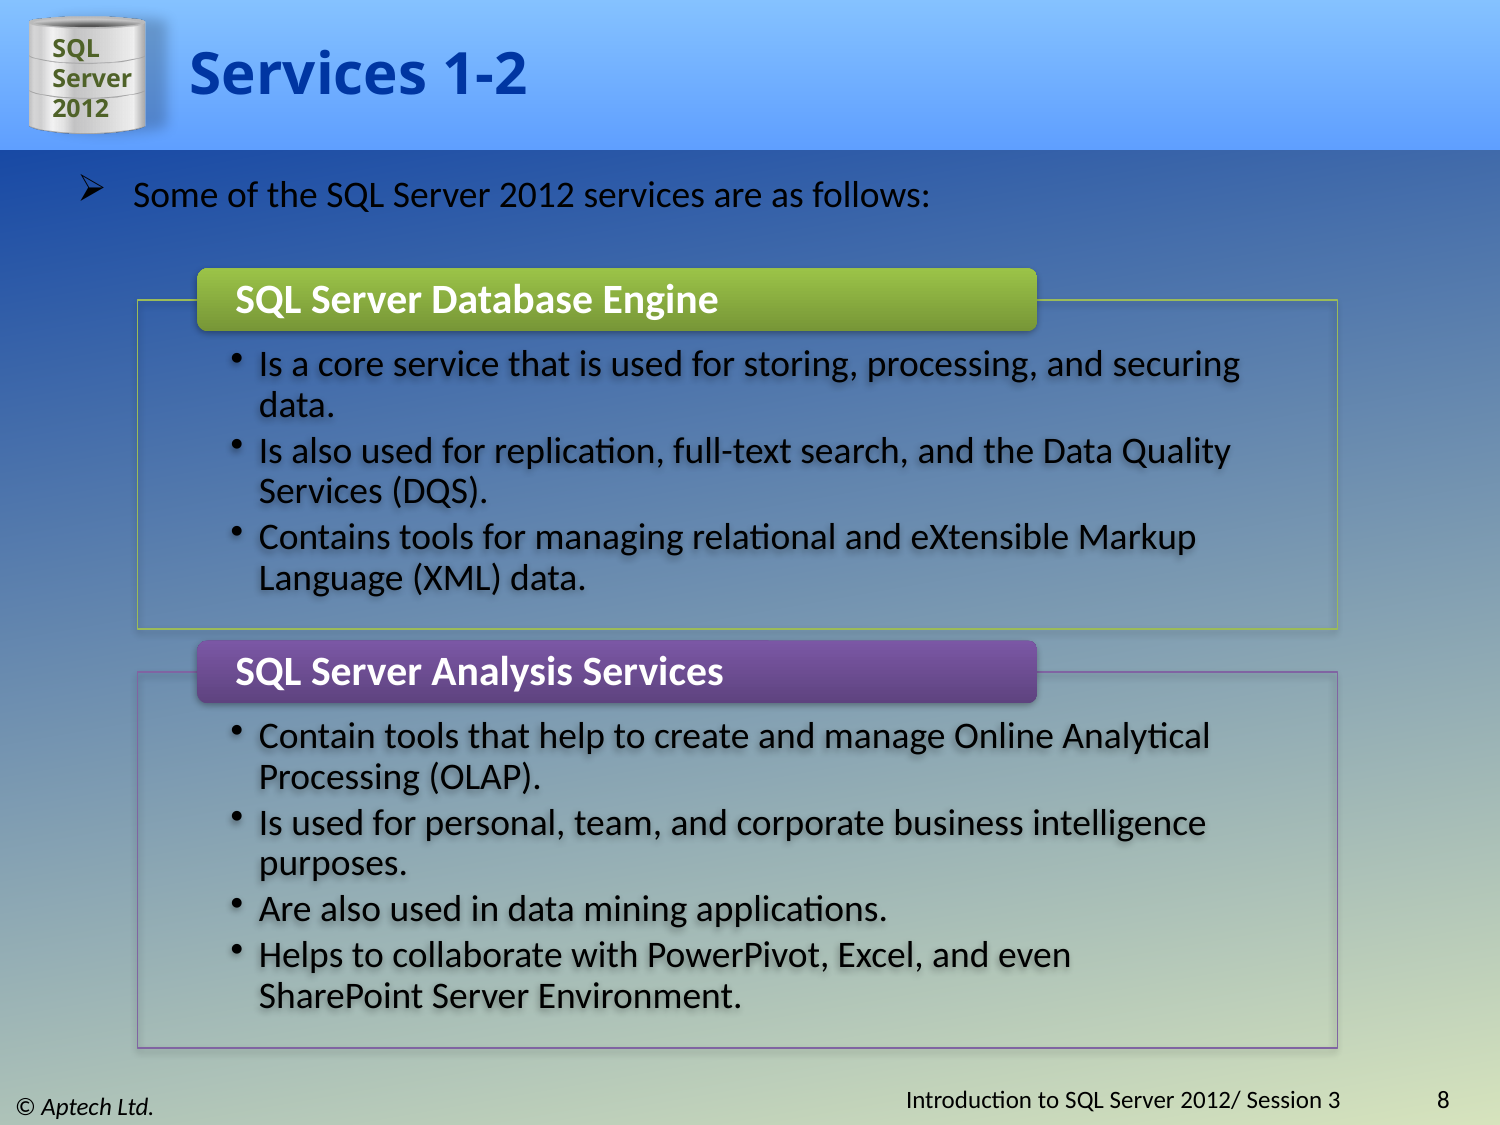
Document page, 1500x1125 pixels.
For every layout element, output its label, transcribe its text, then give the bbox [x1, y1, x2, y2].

footer Introduction to SQL Server 2012/ Session 3 [375, 1084, 1363, 1113]
slide_number 8 [1363, 1084, 1465, 1113]
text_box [137, 266, 1338, 1051]
text_box Some of the SQL Server 2012 services are as follows: [62, 162, 1375, 223]
title Services 1-2 [174, 37, 1426, 106]
picture [24, 0, 150, 150]
